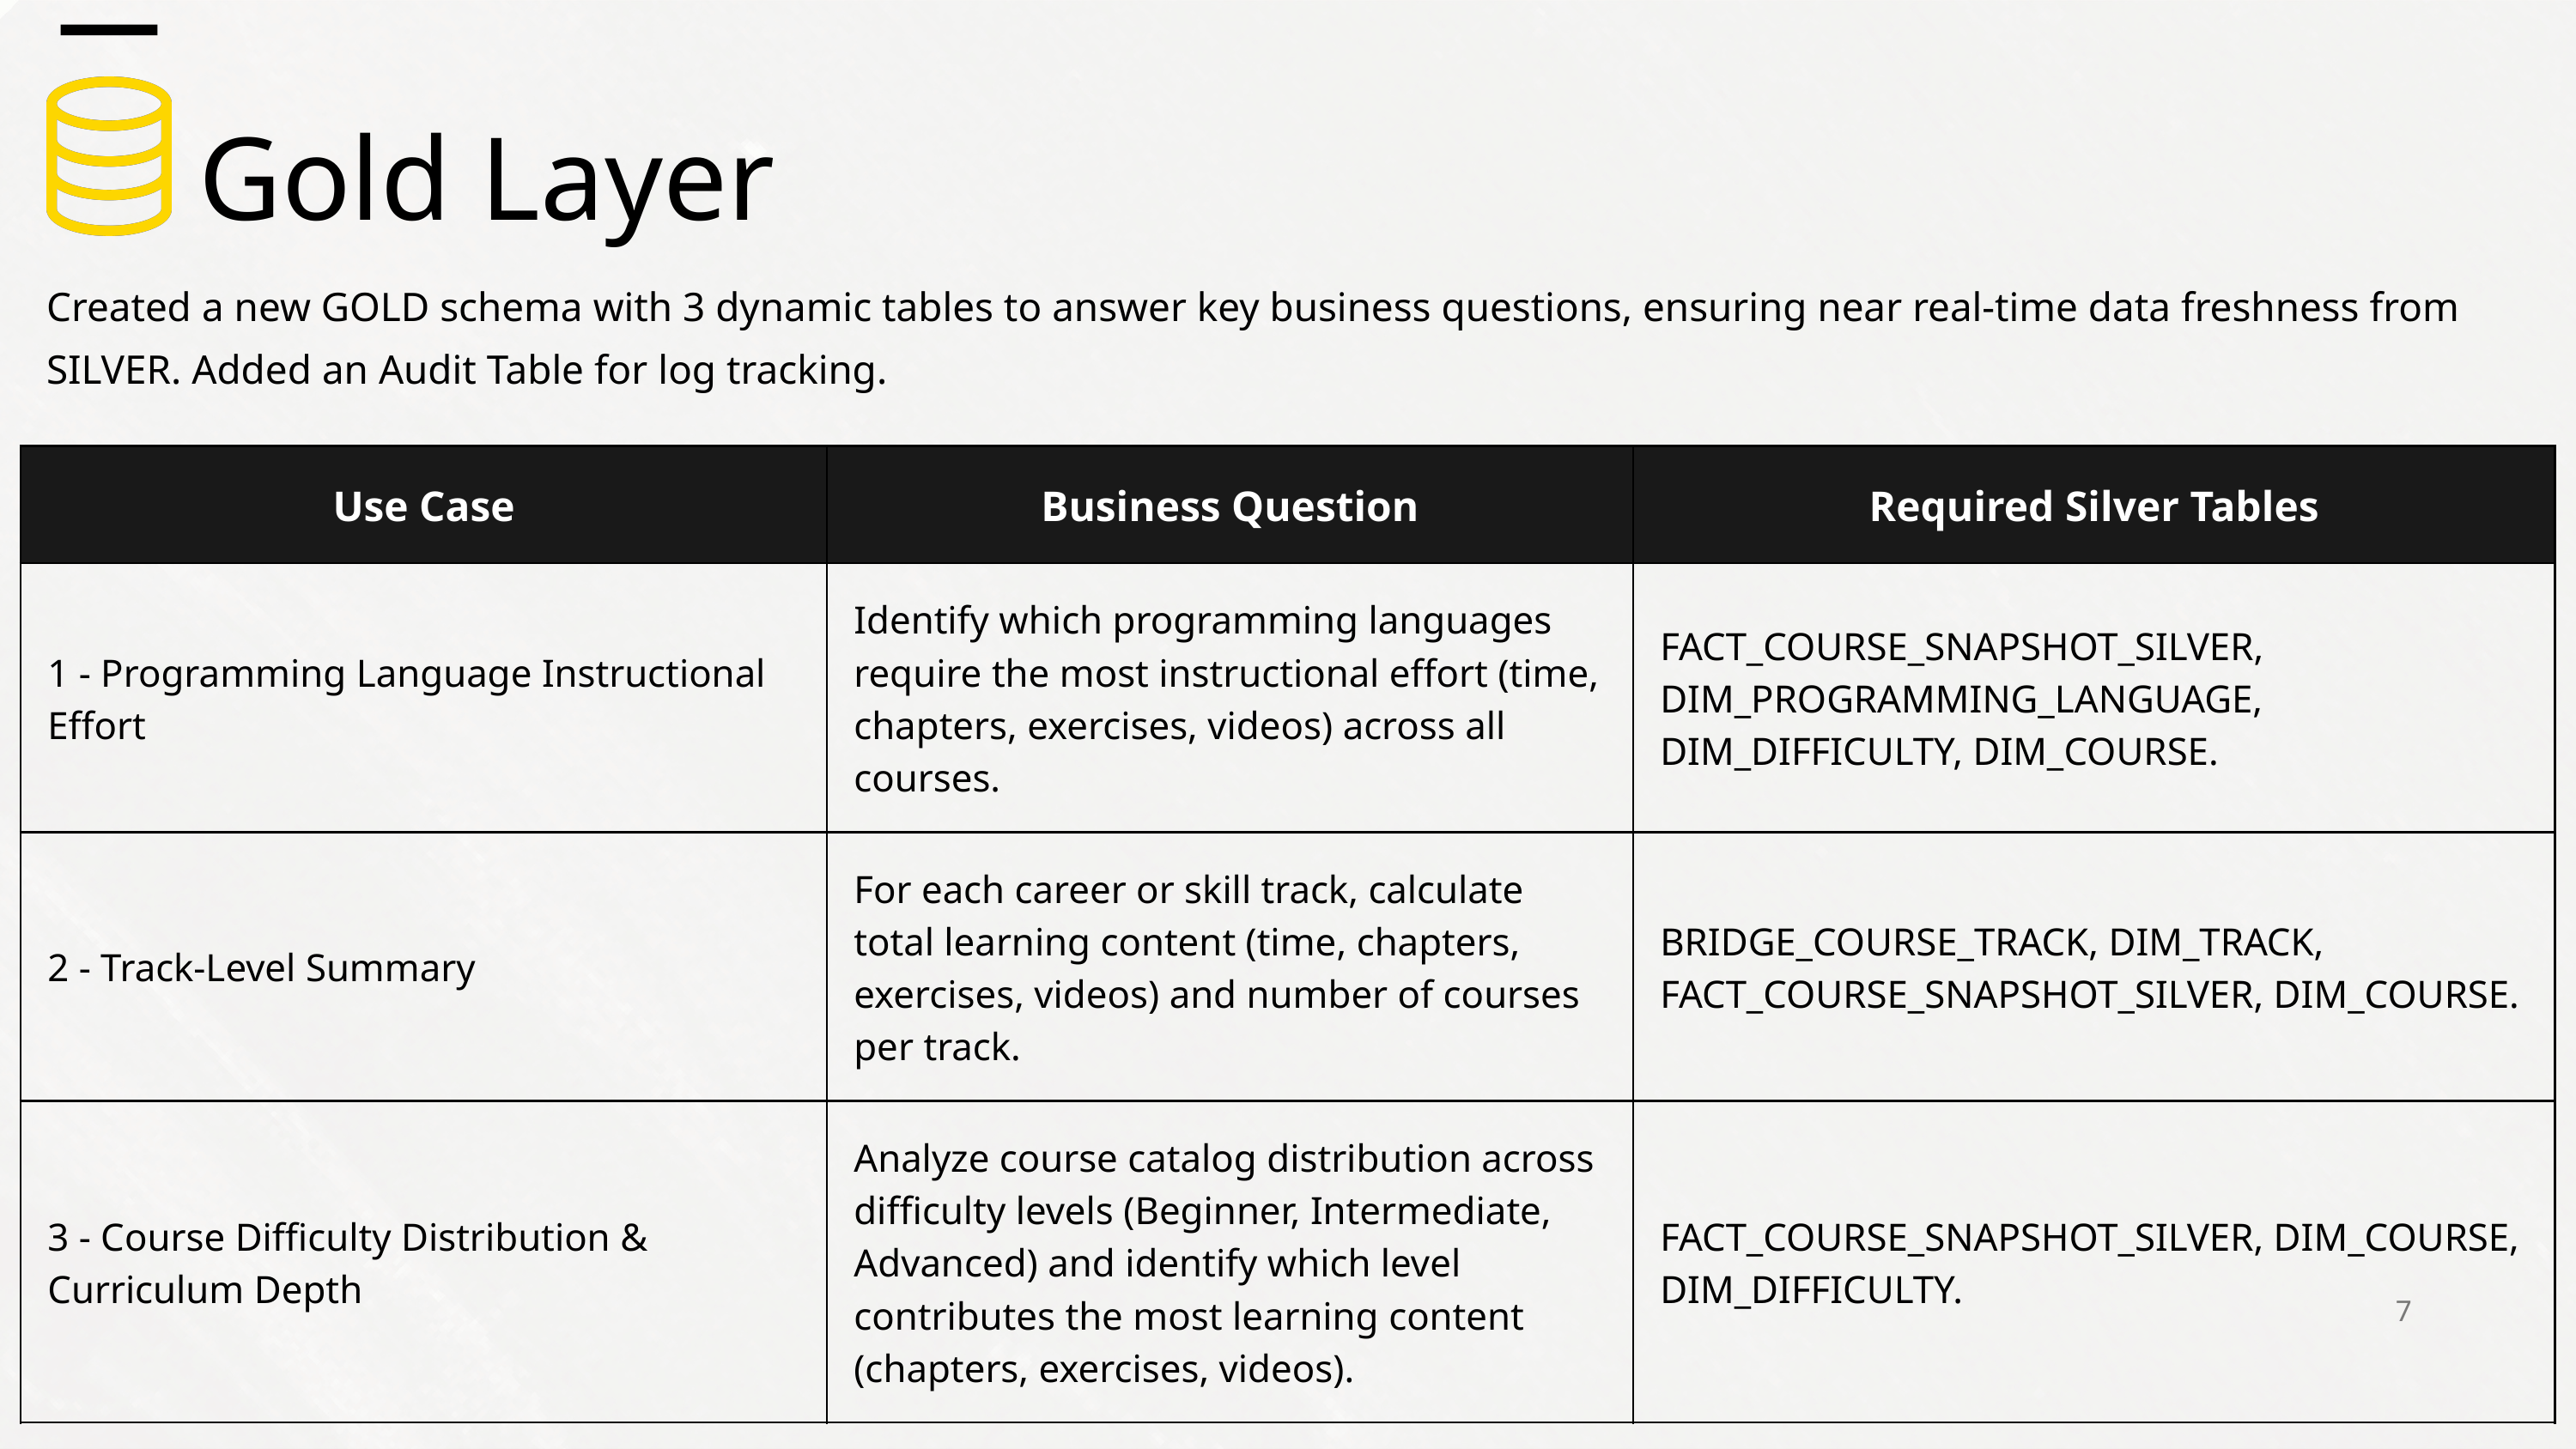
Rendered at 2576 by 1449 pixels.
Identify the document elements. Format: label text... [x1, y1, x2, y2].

text_box [46, 76, 172, 236]
table_cell FACT_COURSE_SNAPSHOT_SILVER, DIM_PROGRAMMING_LANGUAGE, DIM_DIFFICULTY, DIM_COURSE. [1634, 564, 2554, 831]
table_cell BRIDGE_COURSE_TRACK, DIM_TRACK, FACT_COURSE_SNAPSHOT_SILVER, DIM_COURSE. [1634, 834, 2554, 1100]
table_header Business Question [828, 447, 1632, 562]
table_cell Identify which programming languages require the most instructional effort (time, chapters, exercises, videos) across all courses. [828, 564, 1632, 831]
table_cell 1 - Programming Language Instructional Effort [21, 564, 826, 831]
table_header Use Case [21, 447, 826, 562]
table_header Required Silver Tables [1634, 447, 2554, 562]
table_cell 2 - Track-Level Summary [21, 834, 826, 1100]
table_cell For each career or skill track, calculate total learning content (time, chapters, exercises, videos) and number of courses per track. [828, 834, 1632, 1100]
text_box Created a new GOLD schema with 3 dynamic tables to answer key business questions, ensuring near real-time data freshness from SILVER. Added an Audit Table for log tracking. [46, 265, 2530, 445]
table_cell Analyze course catalog distribution across difficulty levels (Beginner, Intermediate, Advanced) and identify which level contributes the most learning content (chapters, exercises, videos). [828, 1102, 1632, 1422]
table_cell FACT_COURSE_SNAPSHOT_SILVER, DIM_COURSE, DIM_DIFFICULTY. [1634, 1102, 2554, 1422]
text_box [0, 0, 2576, 1449]
table_cell 3 - Course Difficulty Distribution & Curriculum Depth [21, 1102, 826, 1422]
text_box Gold Layer [198, 82, 1248, 243]
